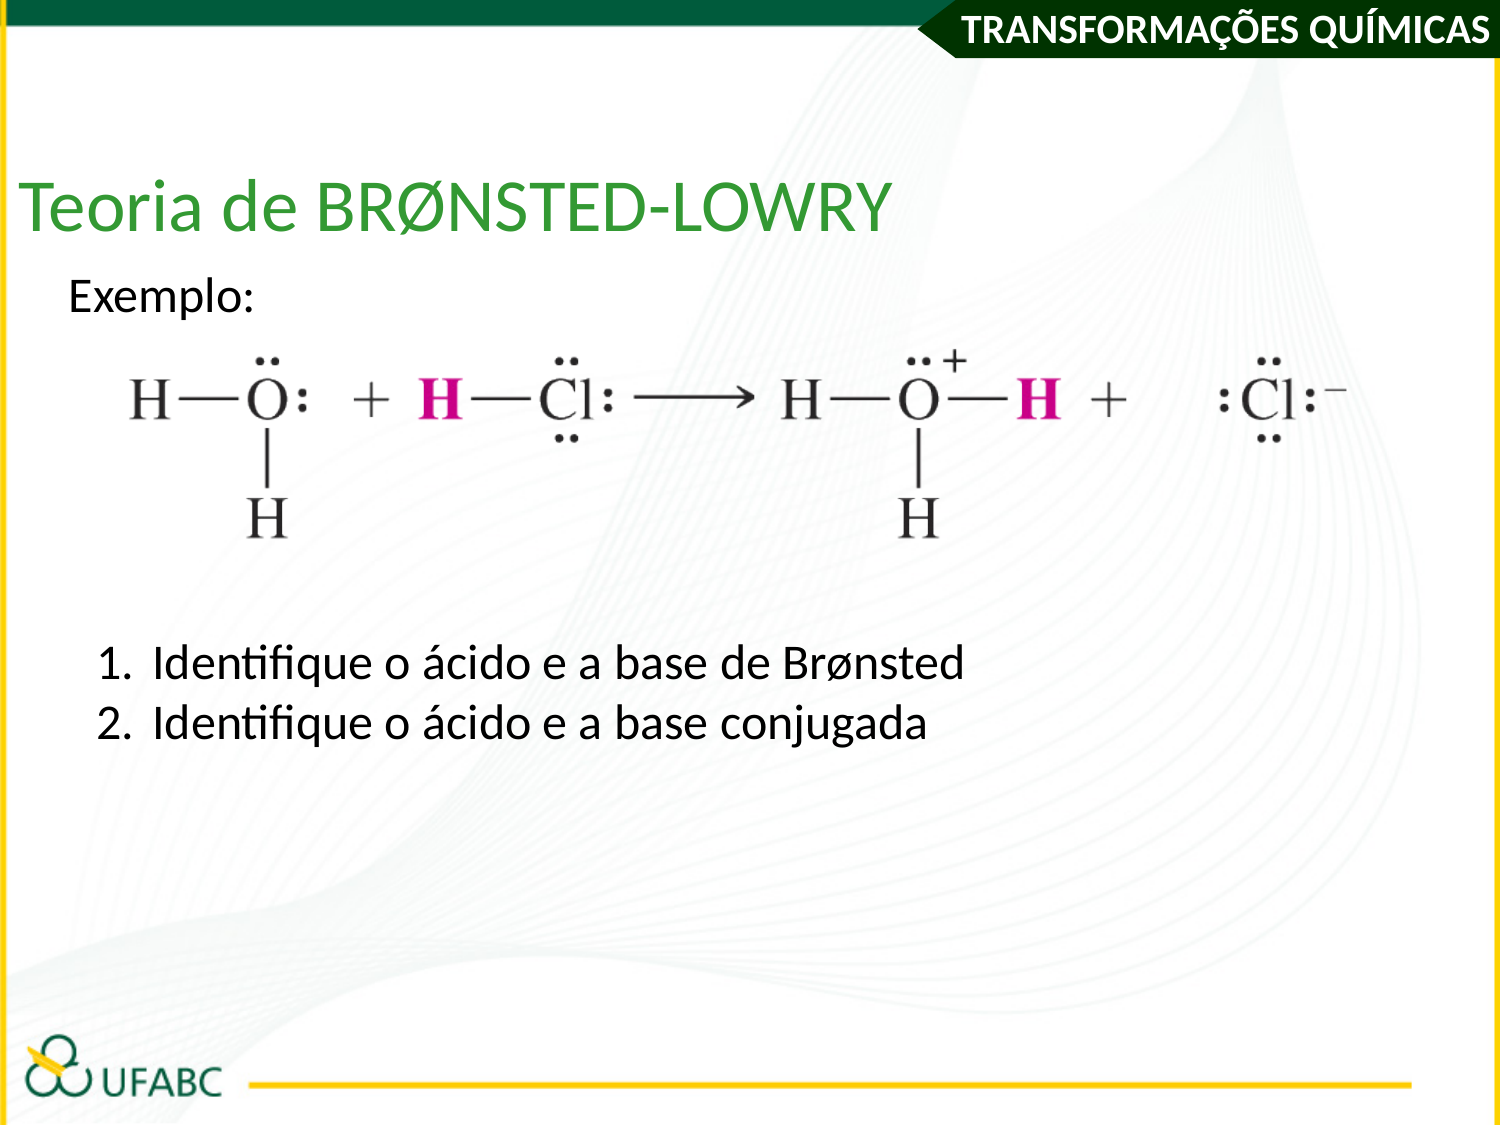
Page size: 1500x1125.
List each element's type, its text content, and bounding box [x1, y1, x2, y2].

text_box Identifique o ácido e a base de Brønsted Identifique o ácido e a base conjugada [81, 621, 982, 757]
text_box Teoria de BRØNSTED-LOWRY [3, 148, 909, 254]
text_box Exemplo: [53, 255, 272, 331]
picture [0, 0, 1500, 1125]
